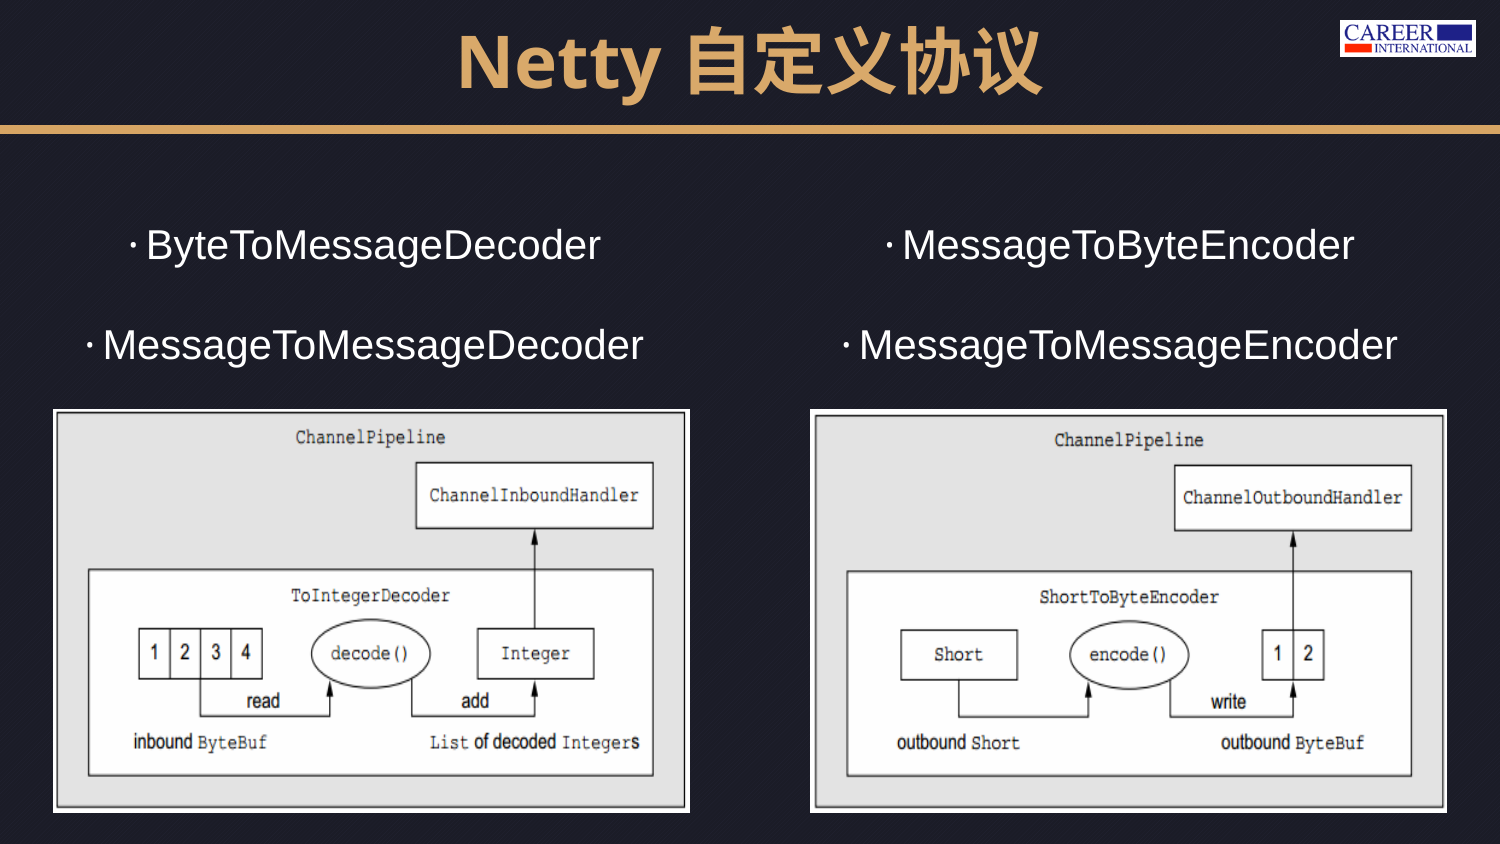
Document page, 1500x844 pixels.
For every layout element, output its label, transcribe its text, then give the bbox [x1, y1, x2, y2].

picture [52, 409, 691, 813]
picture [809, 409, 1448, 813]
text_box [0, 8, 1500, 130]
text_box ·MessageToByteEncoder ·MessageToMessageEncoder [773, 209, 1459, 375]
text_box ·ByteToMessageDecoder ·MessageToMessageDecoder [18, 209, 704, 375]
picture [1340, 19, 1477, 57]
